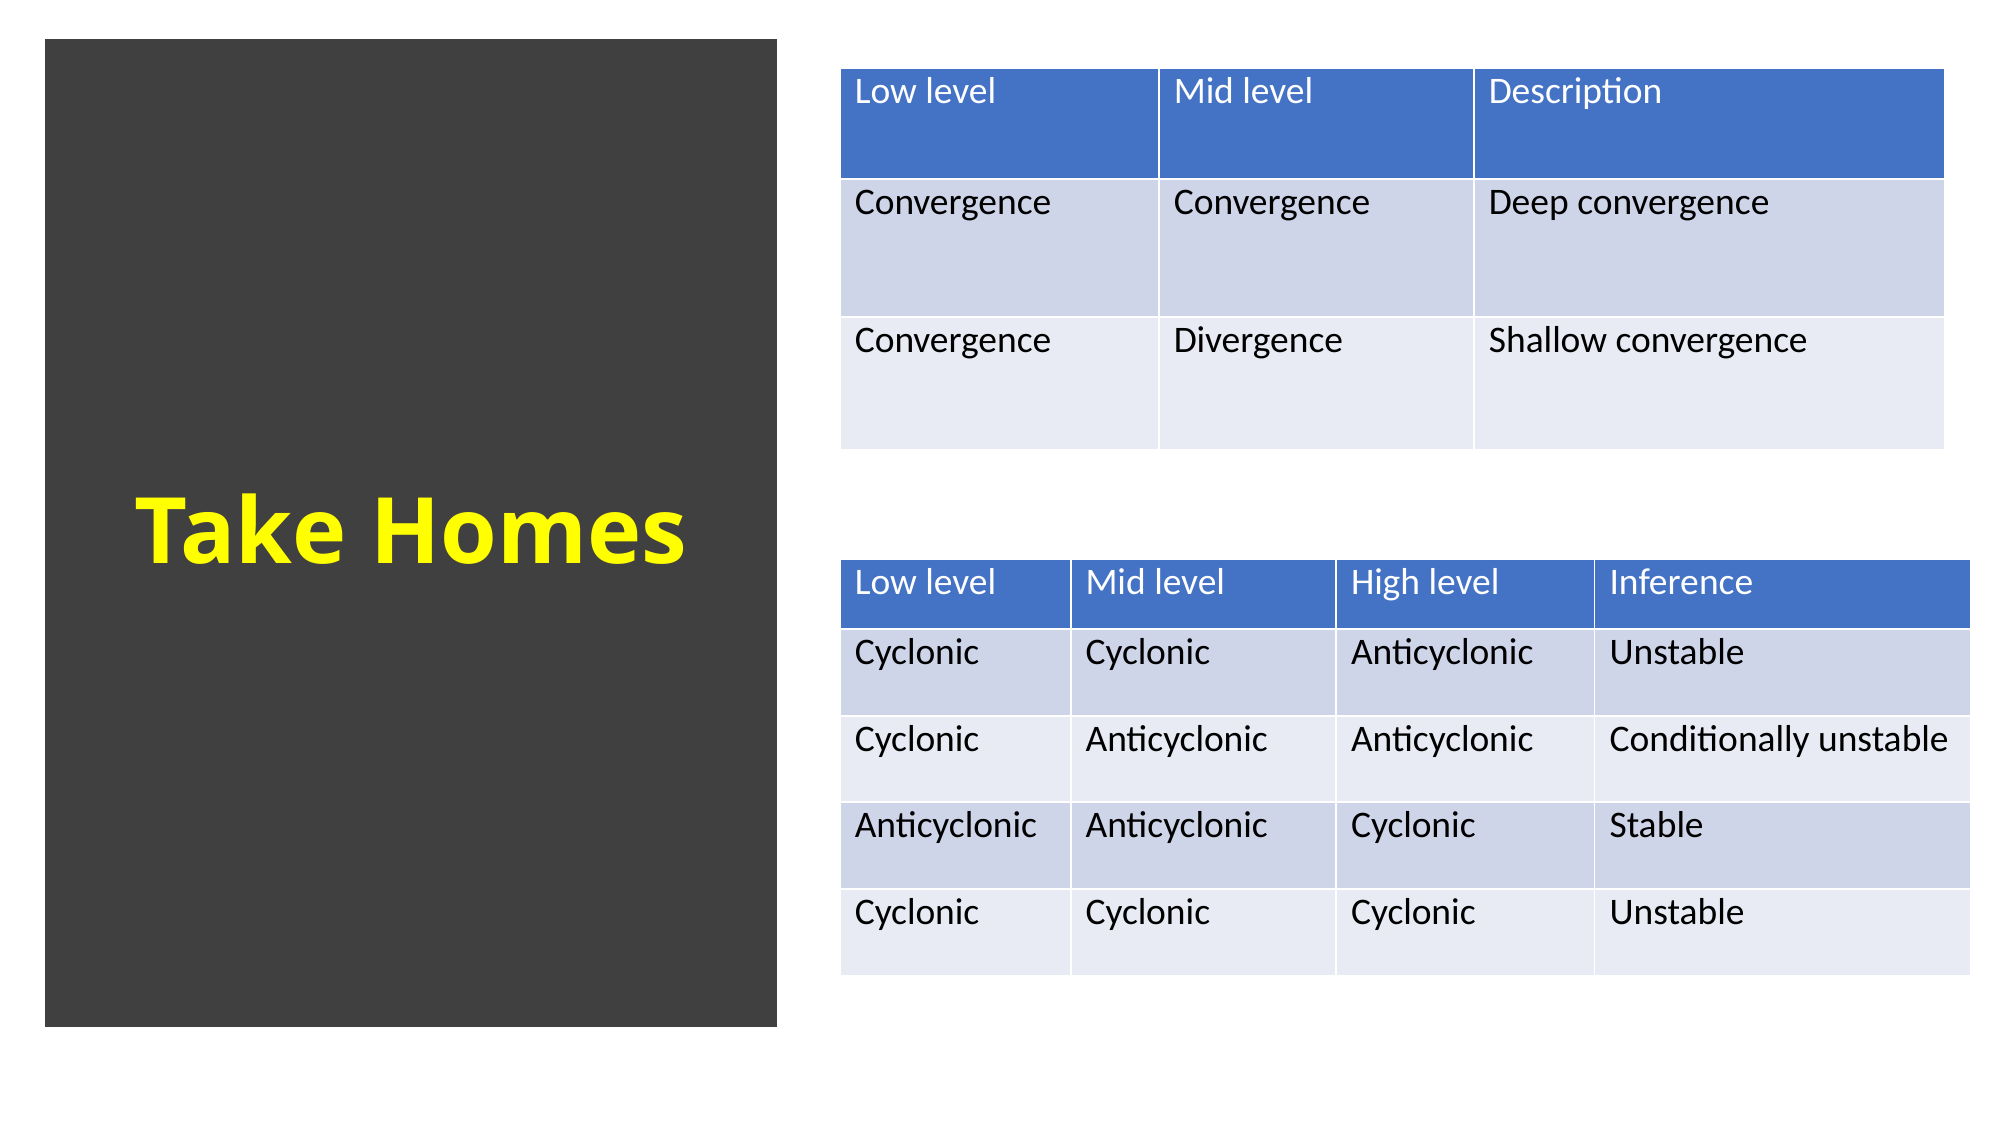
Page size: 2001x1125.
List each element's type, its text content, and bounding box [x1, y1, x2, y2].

title Take Homes [76, 102, 746, 965]
table_cell Anticyclonic [1072, 717, 1335, 801]
table_cell Cyclonic [1072, 890, 1335, 975]
table_cell Cyclonic [841, 890, 1070, 975]
table_cell Convergence [841, 180, 1158, 316]
table_cell Anticyclonic [841, 803, 1070, 888]
table_cell Cyclonic [1337, 803, 1594, 888]
table_cell Cyclonic [841, 717, 1070, 801]
table_cell Anticyclonic [1072, 803, 1335, 888]
text_box [54, 49, 768, 1018]
table_cell Cyclonic [1337, 890, 1594, 975]
table_cell Unstable [1595, 630, 1970, 715]
table_header Inference [1595, 560, 1970, 628]
table_header Low level [841, 69, 1158, 178]
table_header Mid level [1160, 69, 1473, 178]
table_header Mid level [1072, 560, 1335, 628]
table_cell Convergence [1160, 180, 1473, 316]
table_header High level [1337, 560, 1594, 628]
table_cell Anticyclonic [1337, 630, 1594, 715]
table_cell Divergence [1160, 318, 1473, 449]
table_header Description [1475, 69, 1944, 178]
table_cell Stable [1595, 803, 1970, 888]
table_cell Convergence [841, 318, 1158, 449]
table_cell Shallow convergence [1475, 318, 1944, 449]
table_cell Anticyclonic [1337, 717, 1594, 801]
table_cell Cyclonic [841, 630, 1070, 715]
table_header Low level [841, 560, 1070, 628]
table_cell Deep convergence [1475, 180, 1944, 316]
table_cell Conditionally unstable [1595, 717, 1970, 801]
table_cell Cyclonic [1072, 630, 1335, 715]
table_cell Unstable [1595, 890, 1970, 975]
